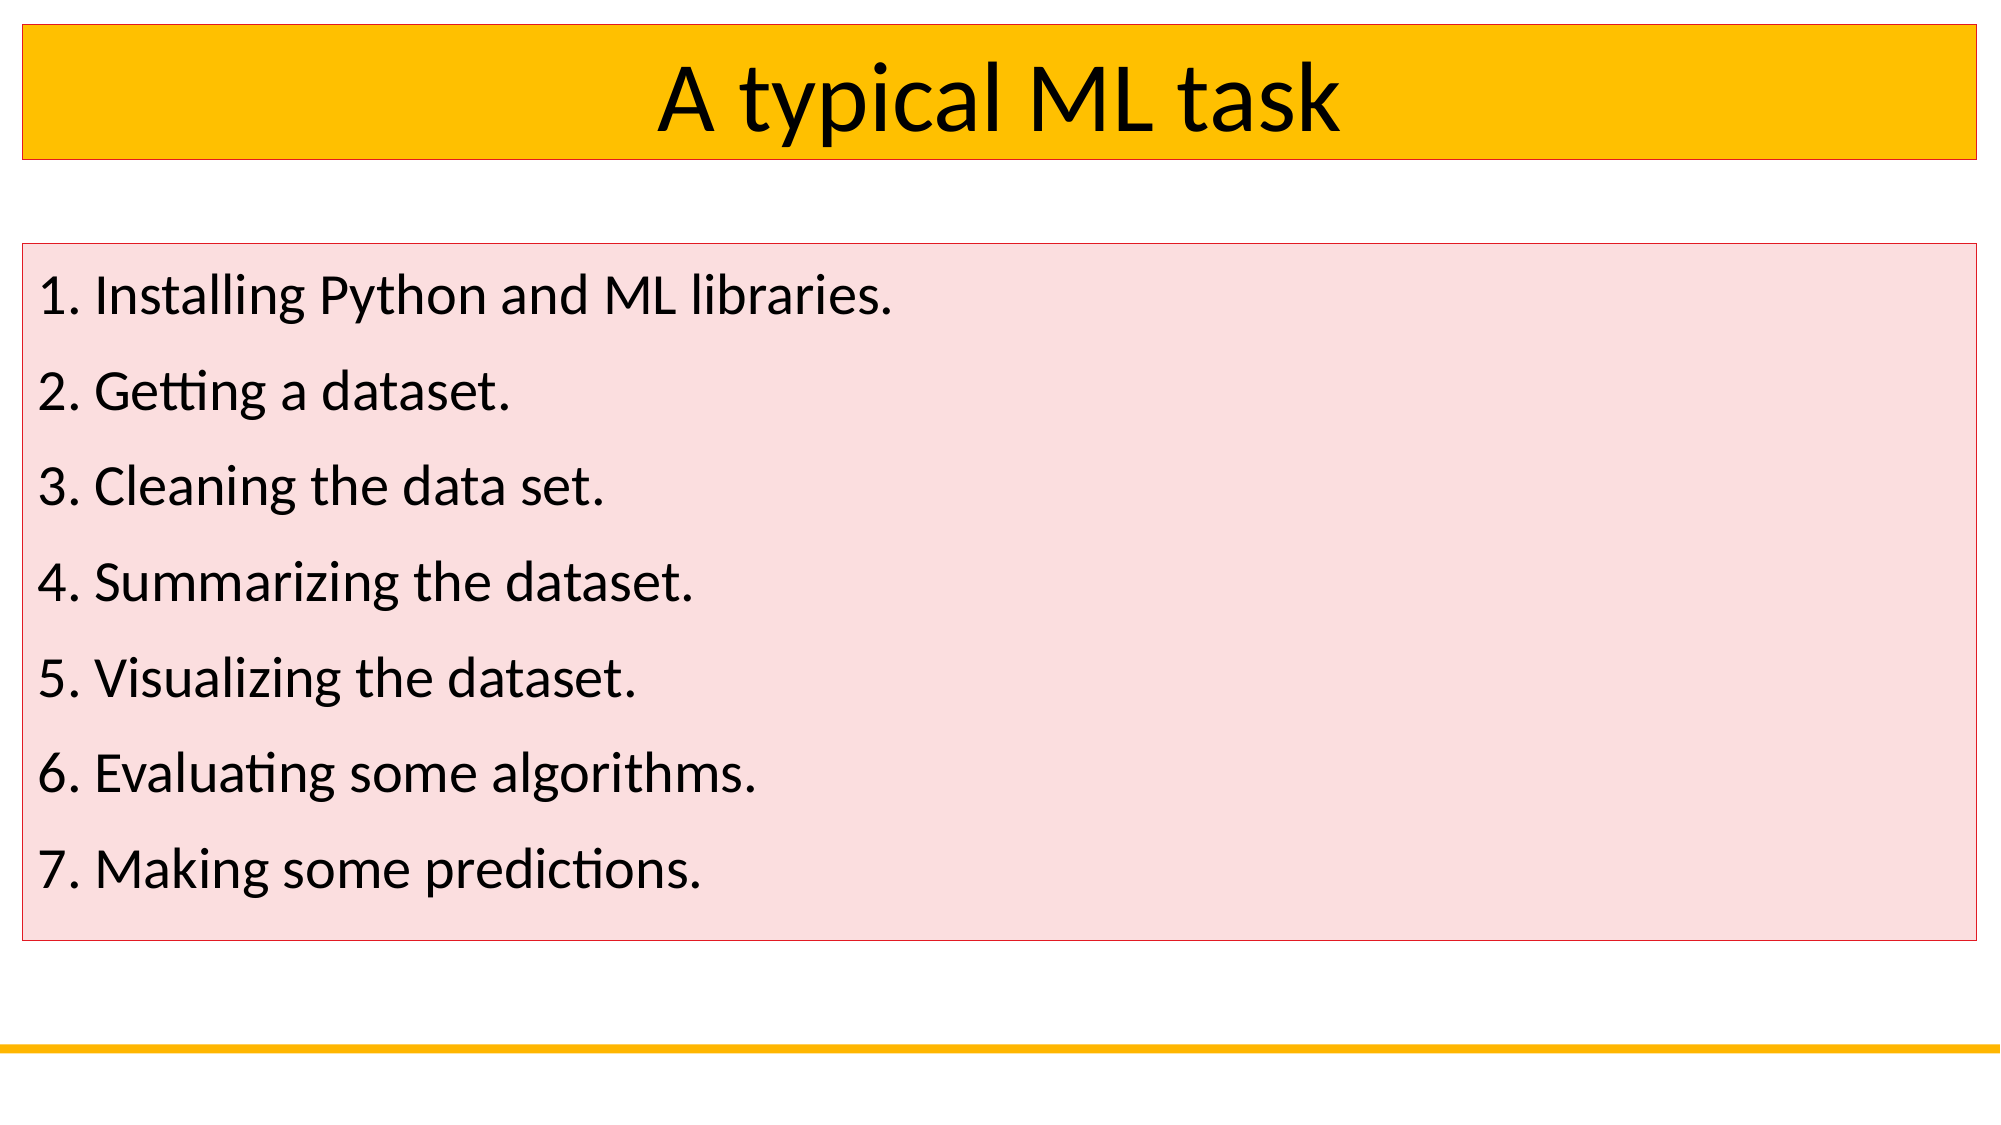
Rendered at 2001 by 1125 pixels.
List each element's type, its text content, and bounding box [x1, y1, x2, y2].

text_box A typical ML task [22, 24, 1977, 160]
text_box Installing Python and ML libraries. Getting a dataset. Cleaning the data set. Summarizing the dataset. Visualizing the dataset. Evaluating some algorithms. Making some predictions. [22, 243, 1977, 941]
